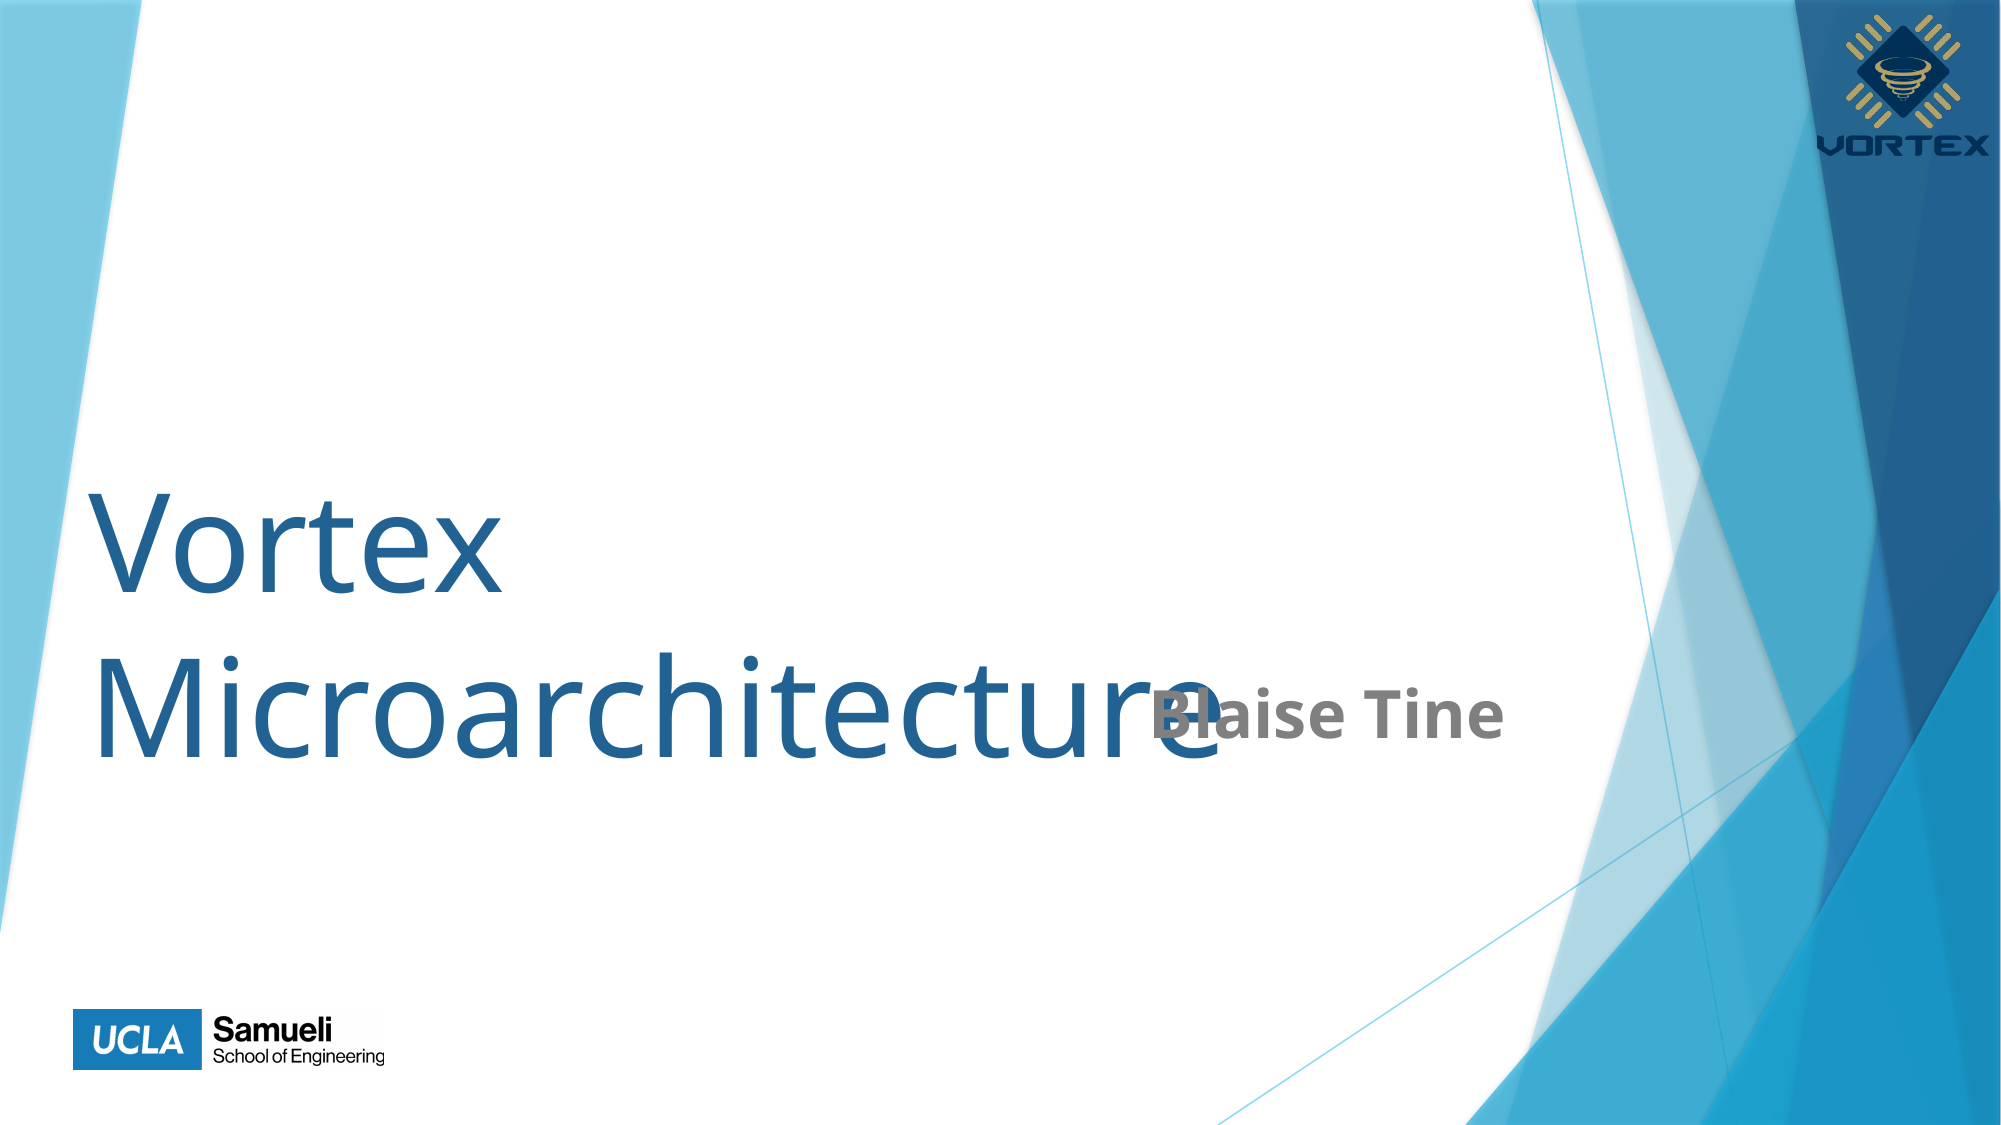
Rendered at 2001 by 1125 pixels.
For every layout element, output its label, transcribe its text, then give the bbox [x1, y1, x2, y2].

title Vortex Microarchitecture [73, 447, 1653, 645]
subtitle Blaise Tine [247, 664, 1522, 845]
picture [1816, 0, 1989, 172]
picture [72, 1009, 385, 1071]
